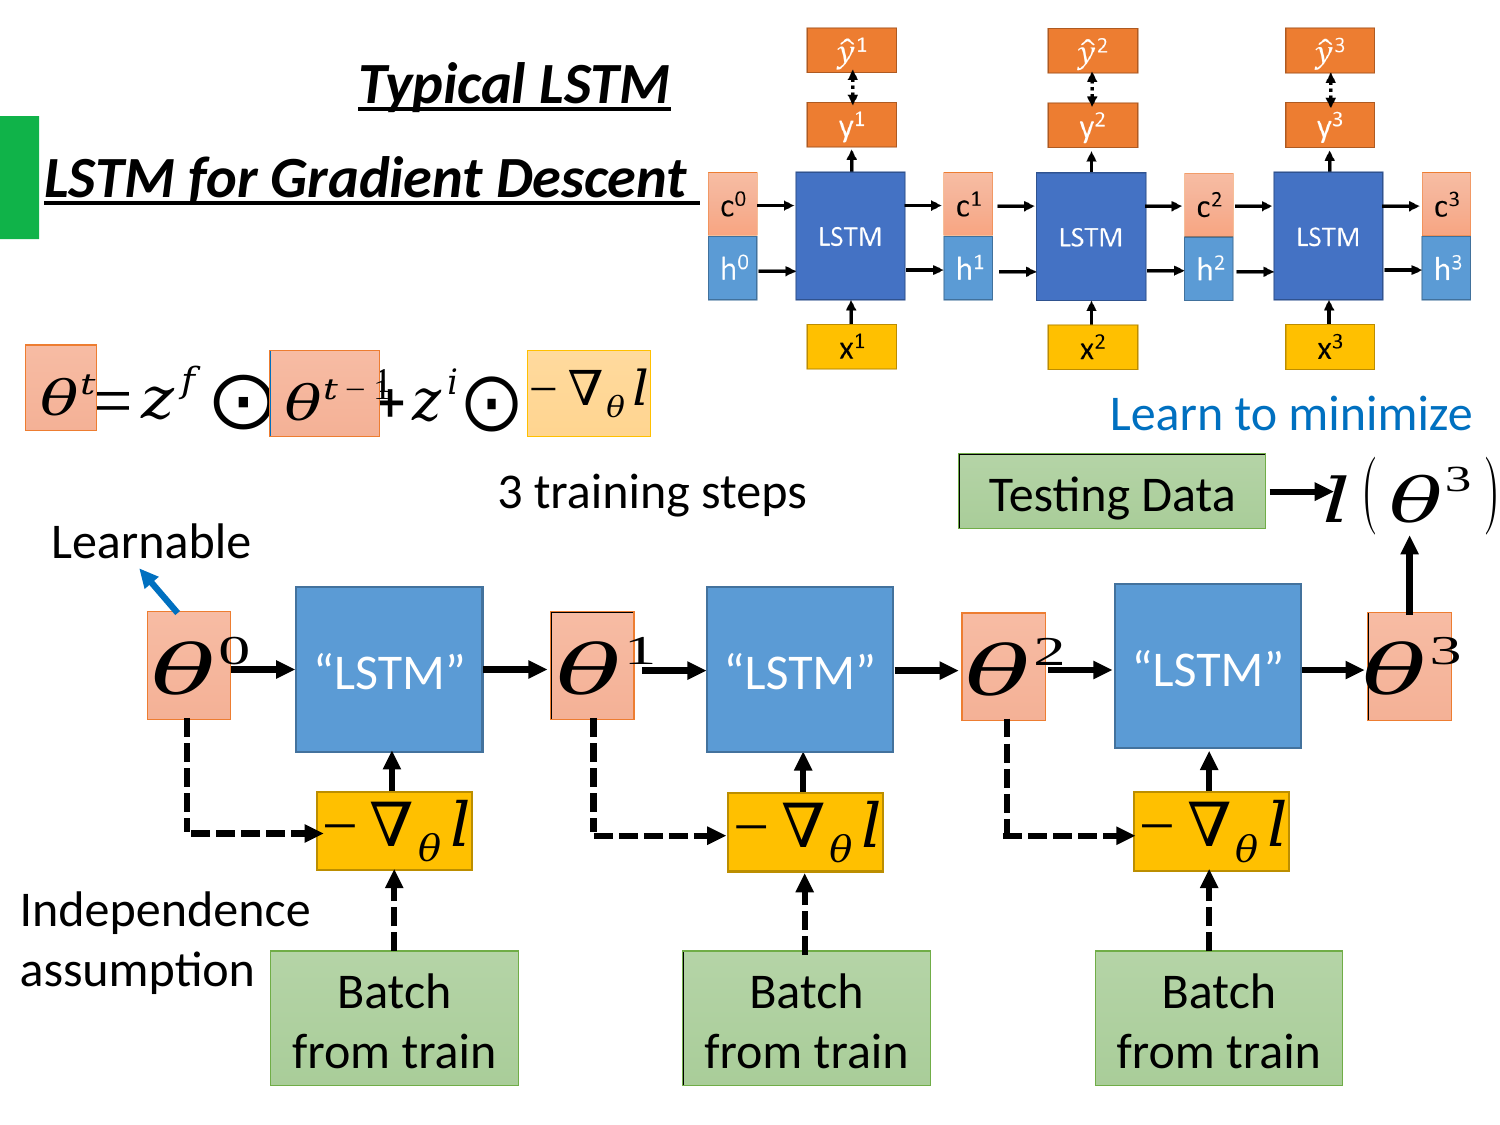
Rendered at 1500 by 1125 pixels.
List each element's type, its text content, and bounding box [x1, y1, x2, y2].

text_box [961, 612, 1046, 721]
text_box [550, 611, 635, 720]
text_box Learnable [36, 501, 284, 576]
text_box LSTM for Gradient Descent [29, 131, 701, 217]
text_box Batch from train [682, 950, 931, 1086]
text_box Typical LSTM [343, 37, 701, 123]
text_box Independence assumption [4, 868, 335, 1004]
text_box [25, 344, 651, 437]
text_box Batch from train [1095, 950, 1343, 1086]
picture [701, 23, 1475, 374]
text_box Batch from train [270, 950, 519, 1086]
text_box [1367, 612, 1452, 721]
text_box Learn to minimize [1095, 373, 1500, 449]
text_box [147, 611, 231, 720]
text_box “LSTM” [295, 586, 484, 753]
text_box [139, 568, 178, 613]
text_box 3 training steps [482, 450, 1050, 526]
text_box “LSTM” [1114, 583, 1302, 749]
text_box “LSTM” [706, 586, 894, 753]
text_box Testing Data [958, 453, 1266, 529]
